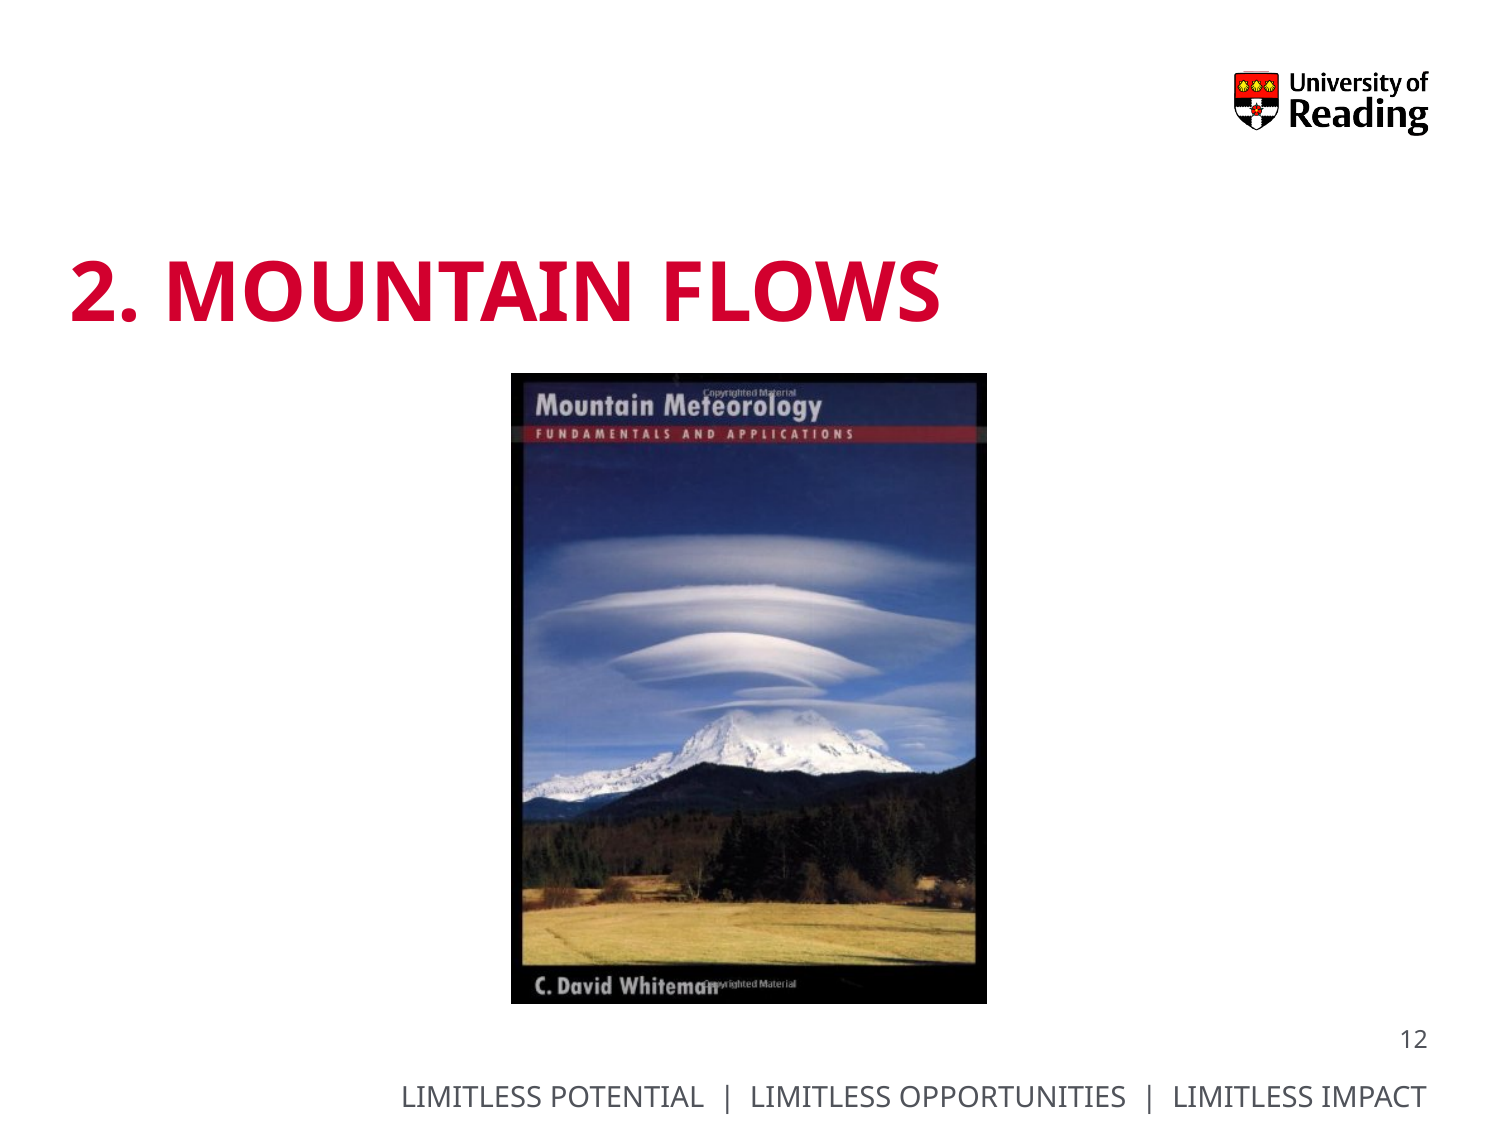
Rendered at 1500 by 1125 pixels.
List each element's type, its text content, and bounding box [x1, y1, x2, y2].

picture [511, 373, 987, 1004]
slide_number 12 [1316, 1023, 1428, 1065]
title 2. Mountain Flows [69, 202, 1428, 339]
picture [1234, 71, 1429, 136]
